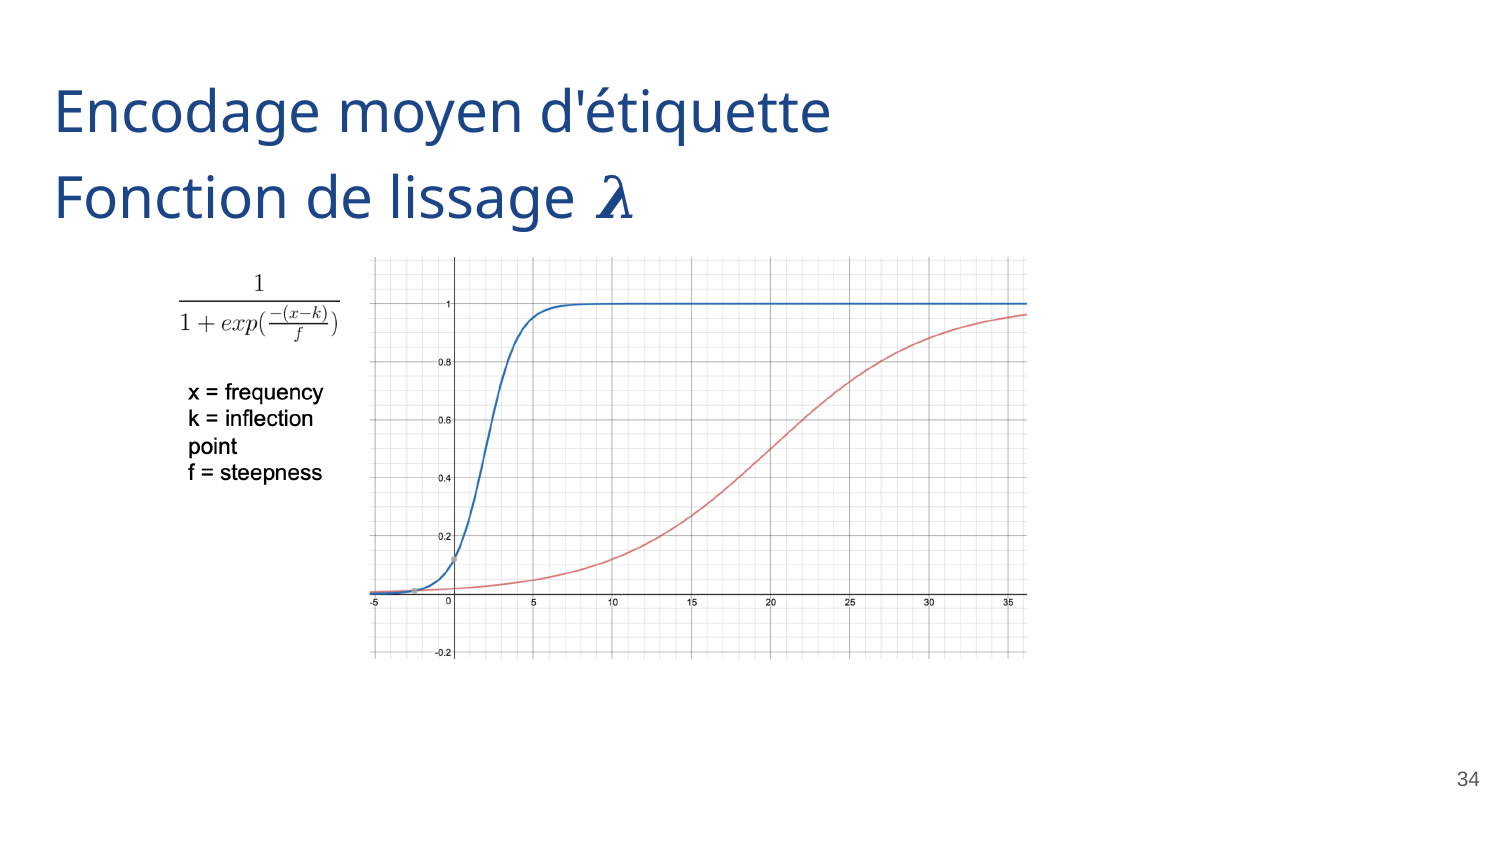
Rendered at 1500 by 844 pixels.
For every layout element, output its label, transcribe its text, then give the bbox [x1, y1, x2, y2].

slide_number ‹#› [1389, 764, 1480, 830]
title Encodage moyen d'étiquette Fonction de lissage 𝝀 [51, 72, 1449, 167]
picture [178, 257, 1027, 659]
